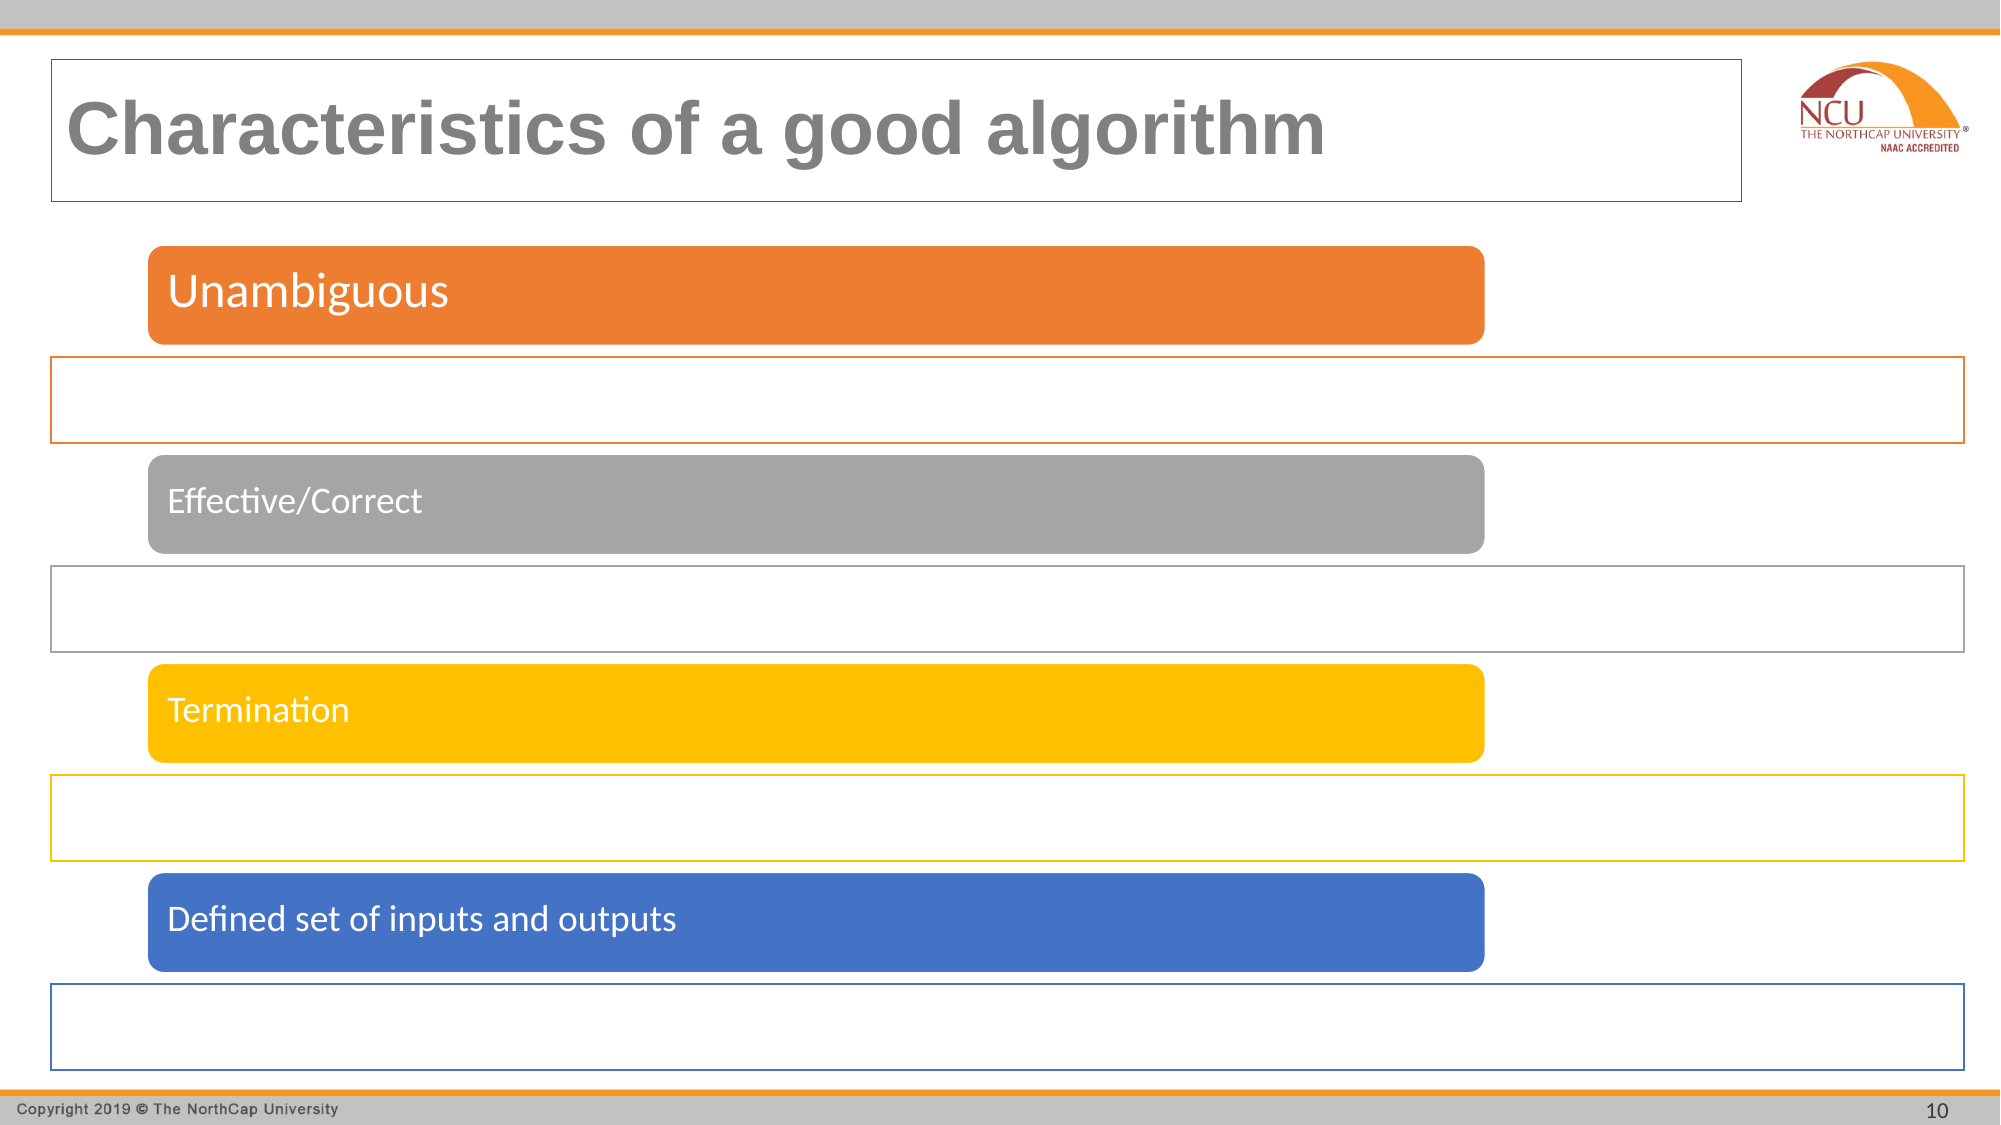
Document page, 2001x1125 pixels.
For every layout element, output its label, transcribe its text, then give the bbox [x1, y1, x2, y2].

title Characteristics of a good algorithm [51, 59, 1742, 202]
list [51, 233, 1964, 1071]
picture [0, 0, 2000, 1125]
slide_number 10 [1791, 1094, 1964, 1125]
